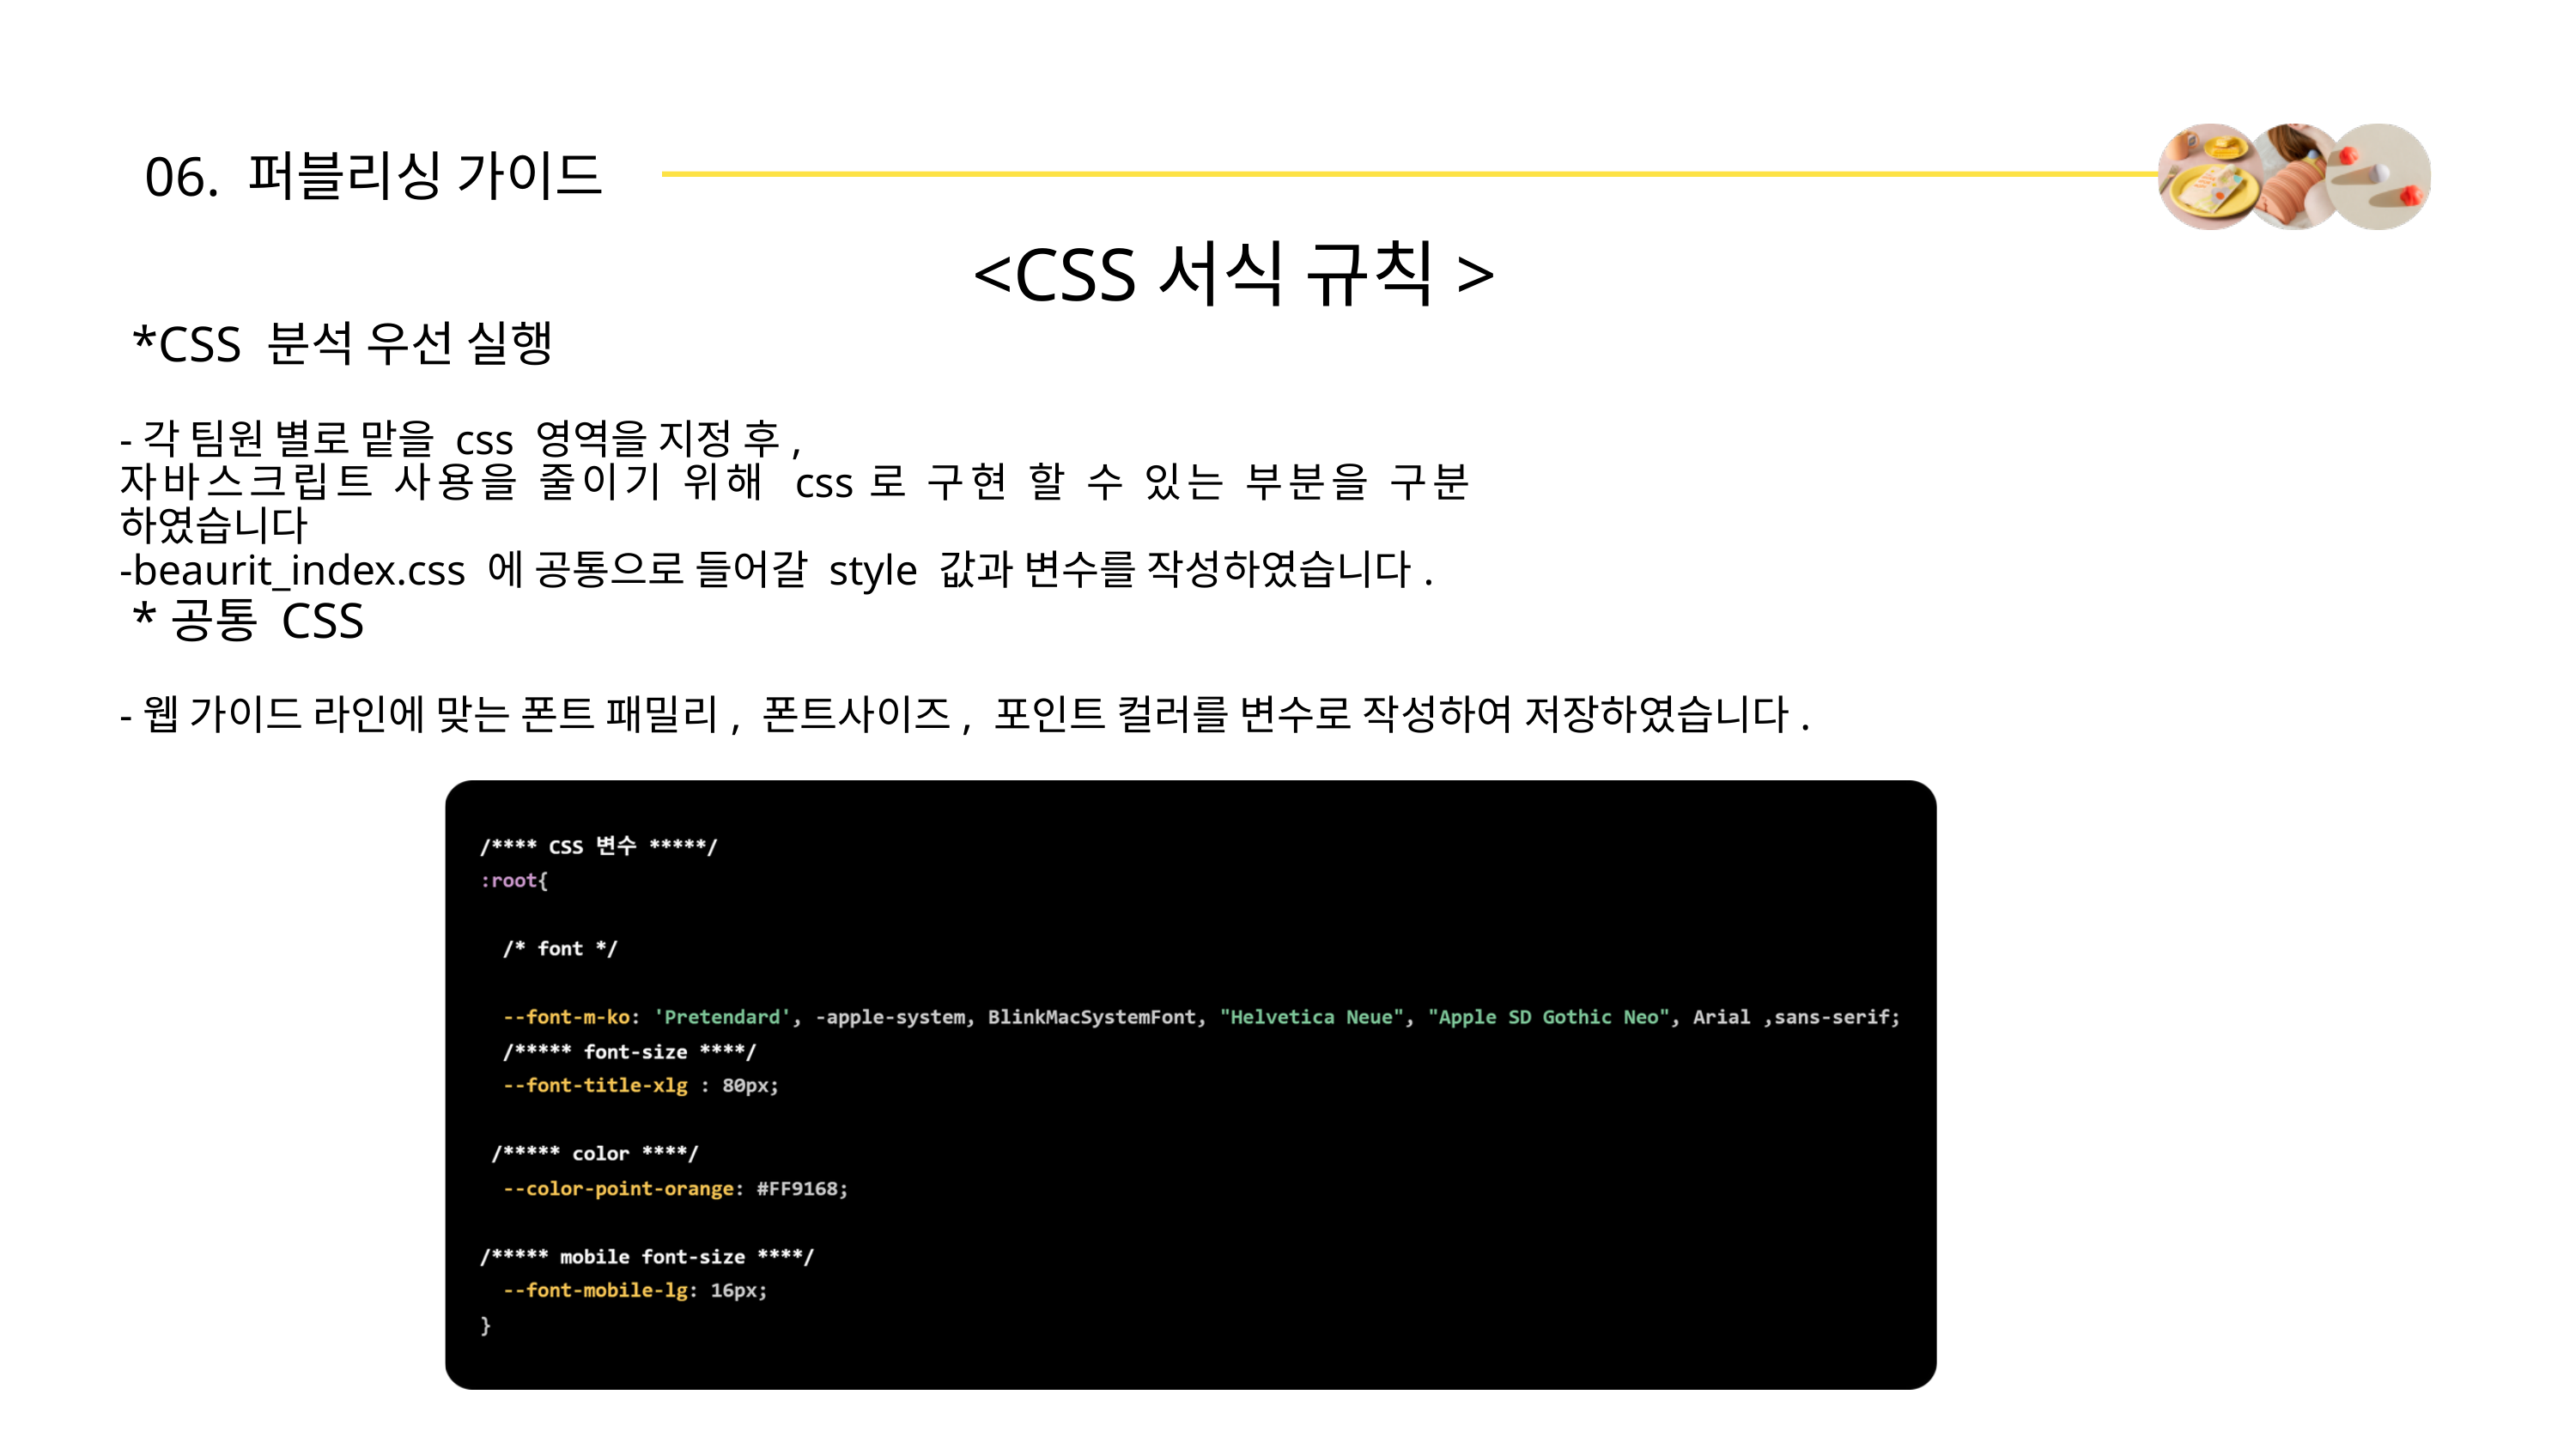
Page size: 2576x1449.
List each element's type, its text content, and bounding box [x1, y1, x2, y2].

text_box *공통 CSS -웹 가이드 라인에 맞는 폰트 패밀리, 폰트사이즈, 포인트 컬러를 변수로 작성하여 저장하였습니다. [119, 596, 1970, 783]
text_box <CSS서식 규칙> [972, 239, 1592, 316]
text_box [2158, 124, 2432, 230]
text_box 06. 퍼블리싱 가이드 [144, 149, 973, 208]
text_box *CSS 분석 우선 실행 -각 팀원 별로 맡을 css 영역을 지정 후, 자바스크립트 사용을 줄이기 위해 css로 구현 할 수 있는 부분을 구분 하였습니다 -beaurit_index.css 에 공통으로 들어갈 style 값과 변수를 작성하였습니다. [119, 319, 1472, 593]
text_box [445, 783, 1937, 1390]
